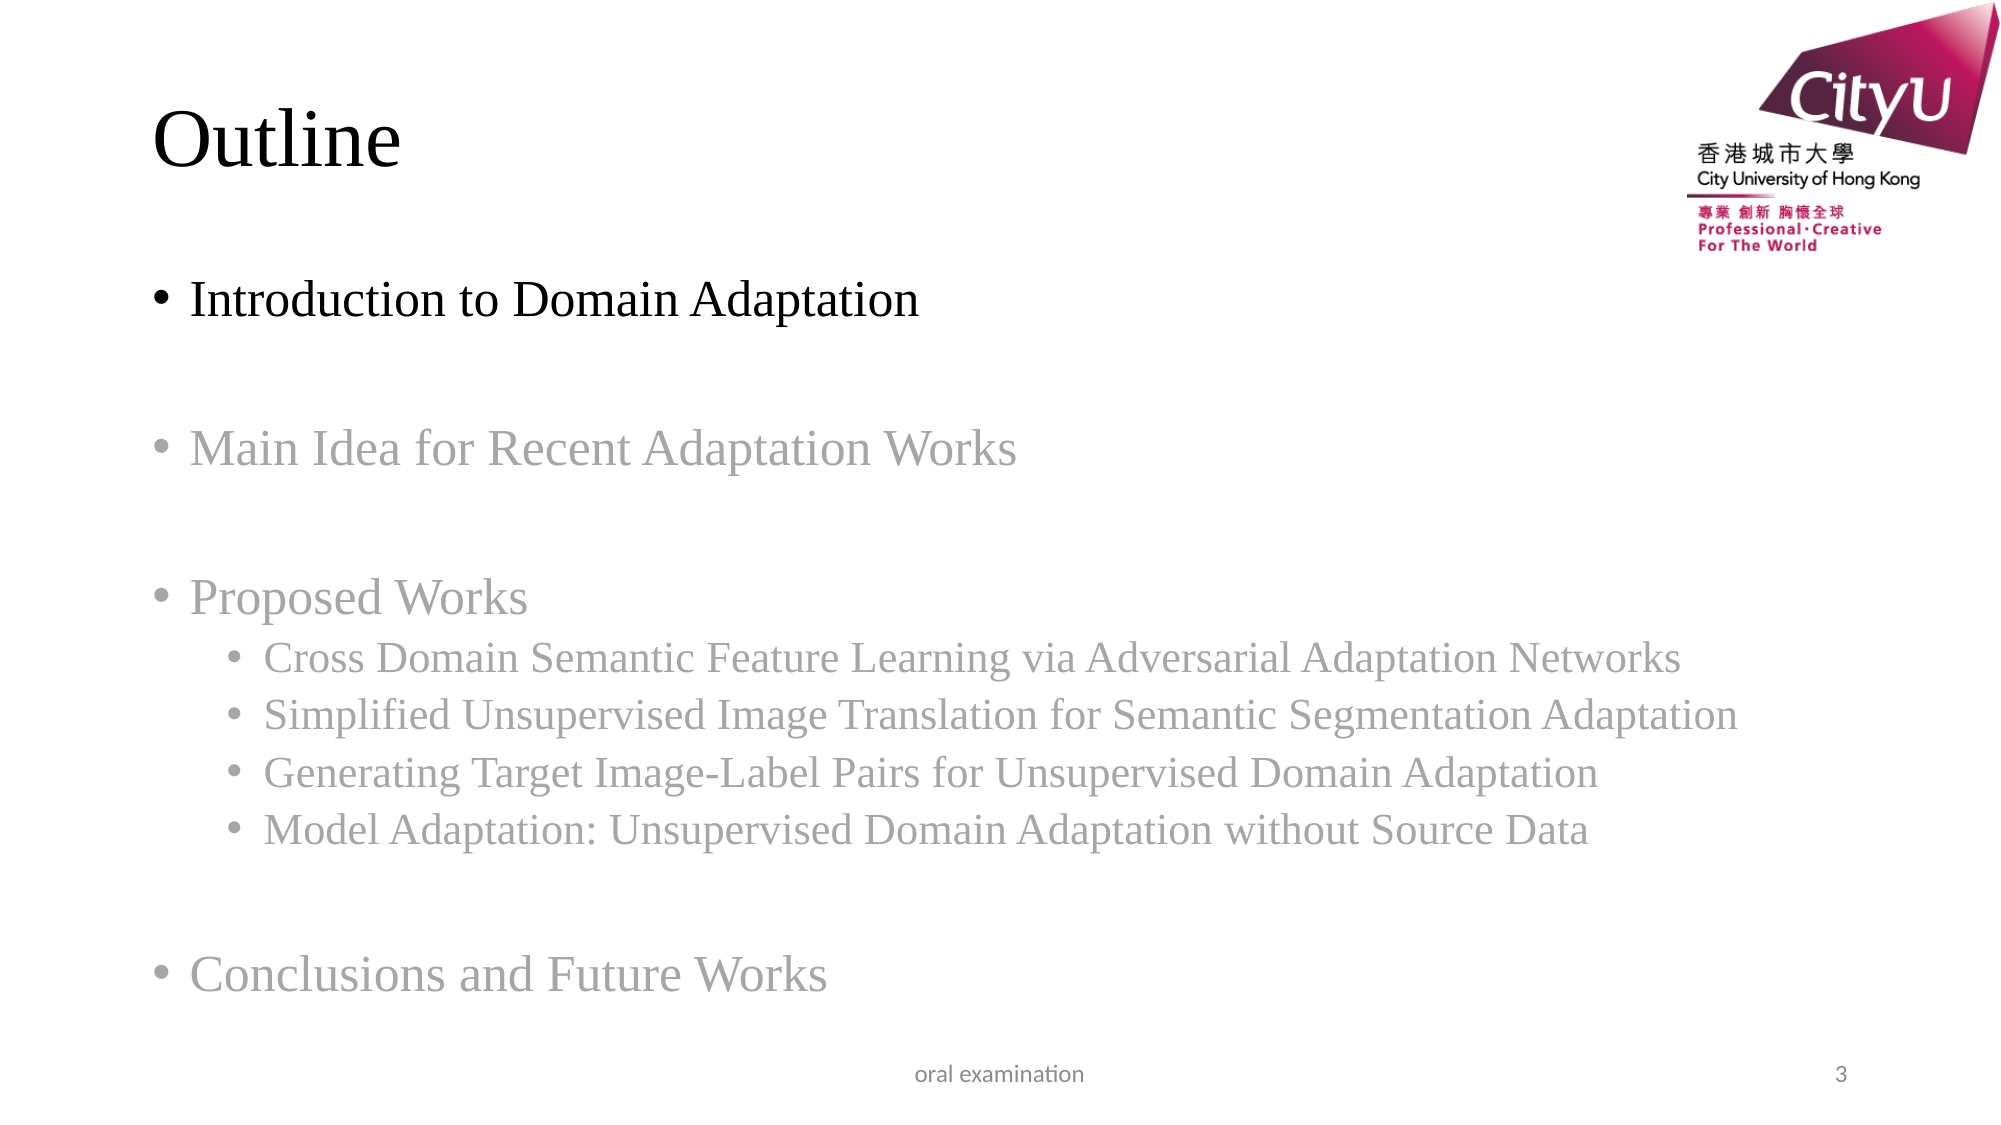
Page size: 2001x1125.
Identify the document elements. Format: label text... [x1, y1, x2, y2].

picture [1687, 1, 2000, 252]
title Outline [137, 60, 1863, 221]
footer oral examination [662, 1042, 1338, 1103]
list Introduction to Domain Adaptation Main Idea for Recent Adaptation Works Proposed Works Cross Domain Semantic Feature Learning via Adversarial Adaptation Networks Simplified Unsupervised Image Translation for Semantic Segmentation Adaptation Generating Target Image-Label Pairs for Unsupervised Domain Adaptation Model Adaptation: Unsupervised Domain Adaptation without Source Data Conclusions and Future Works [137, 264, 1863, 1021]
slide_number 3 [1412, 1042, 1863, 1103]
